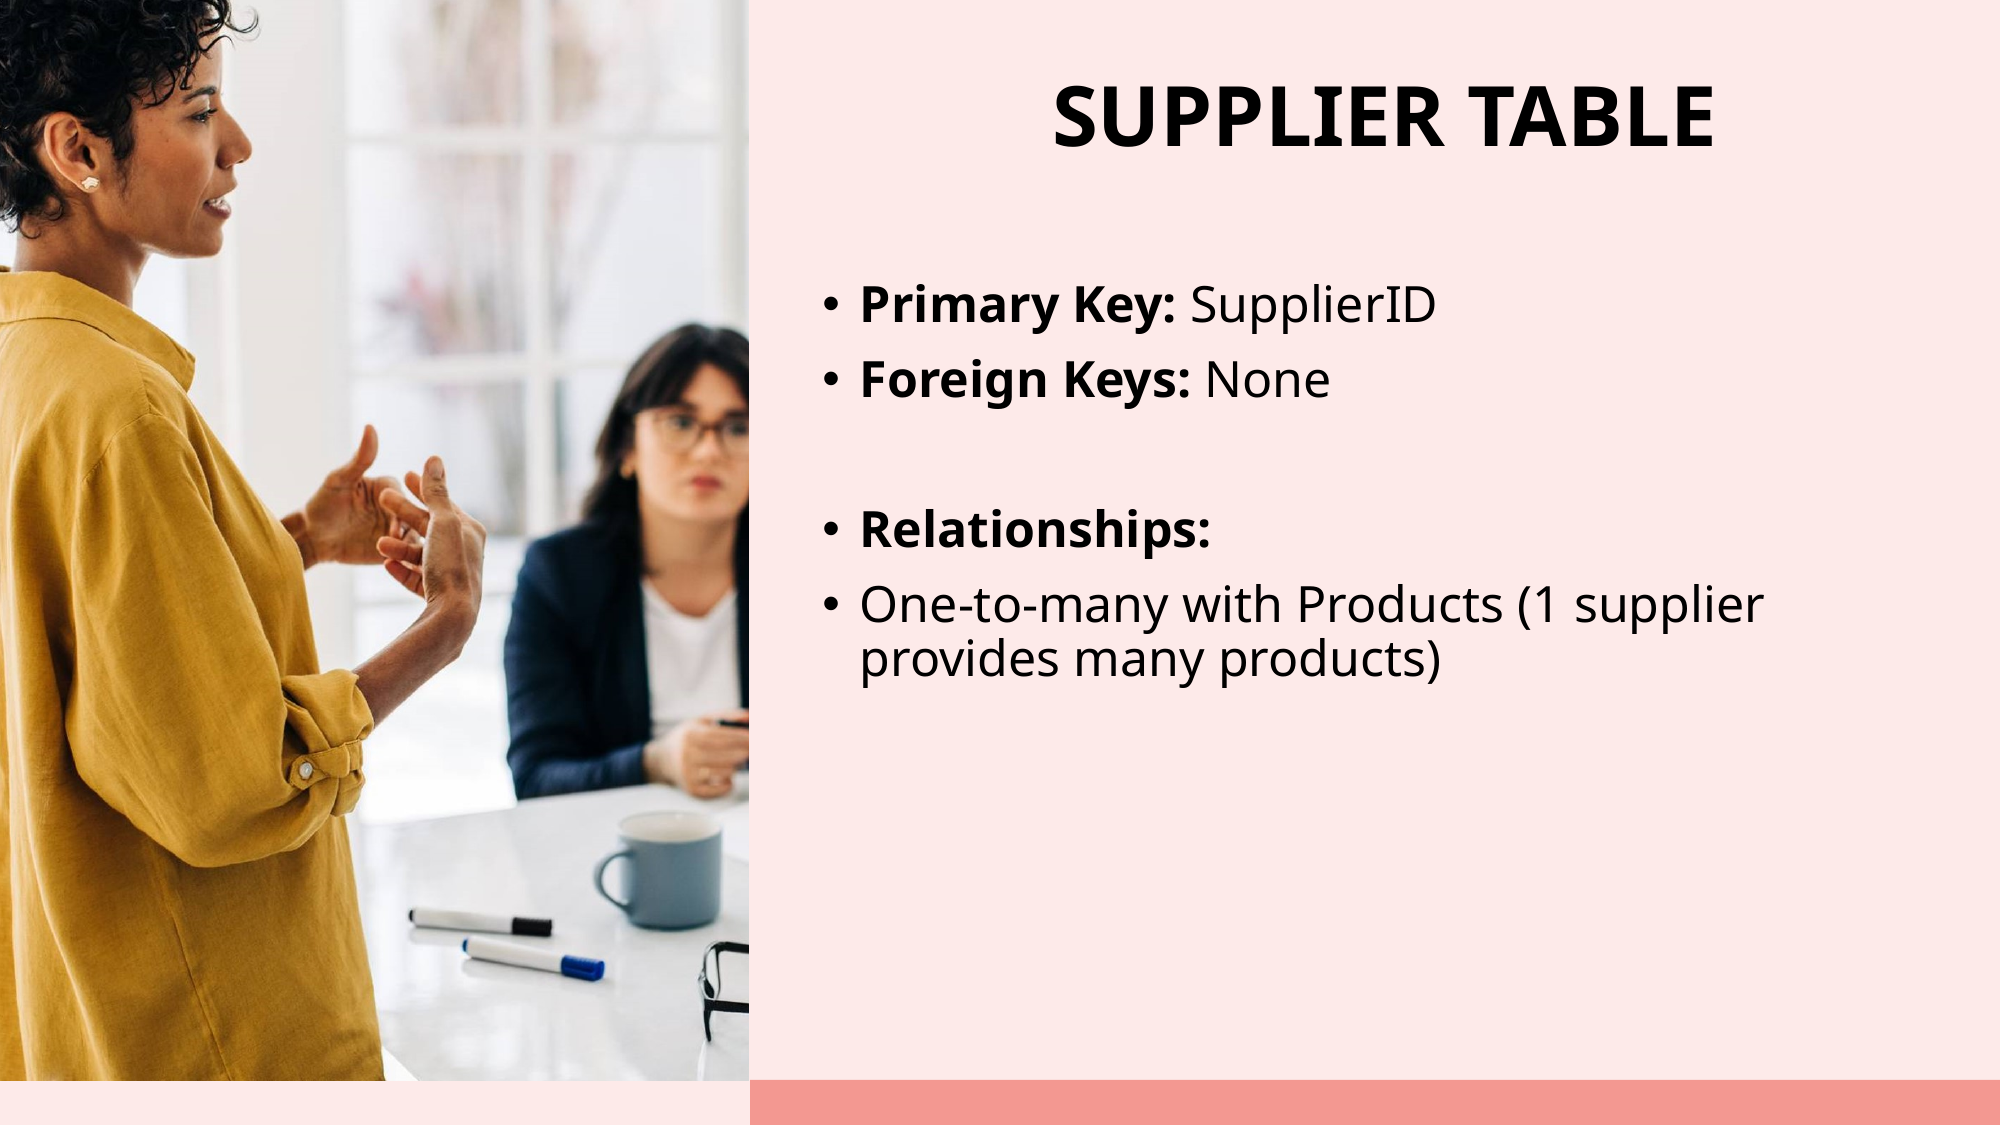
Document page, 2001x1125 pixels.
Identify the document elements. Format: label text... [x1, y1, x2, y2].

title SUPPLIER TABLE [807, 28, 1962, 173]
text_box Primary Key: SupplierID Foreign Keys: None Relationships: One-to-many with Products (1 supplier provides many products) [807, 272, 1904, 918]
picture [0, 0, 749, 1081]
